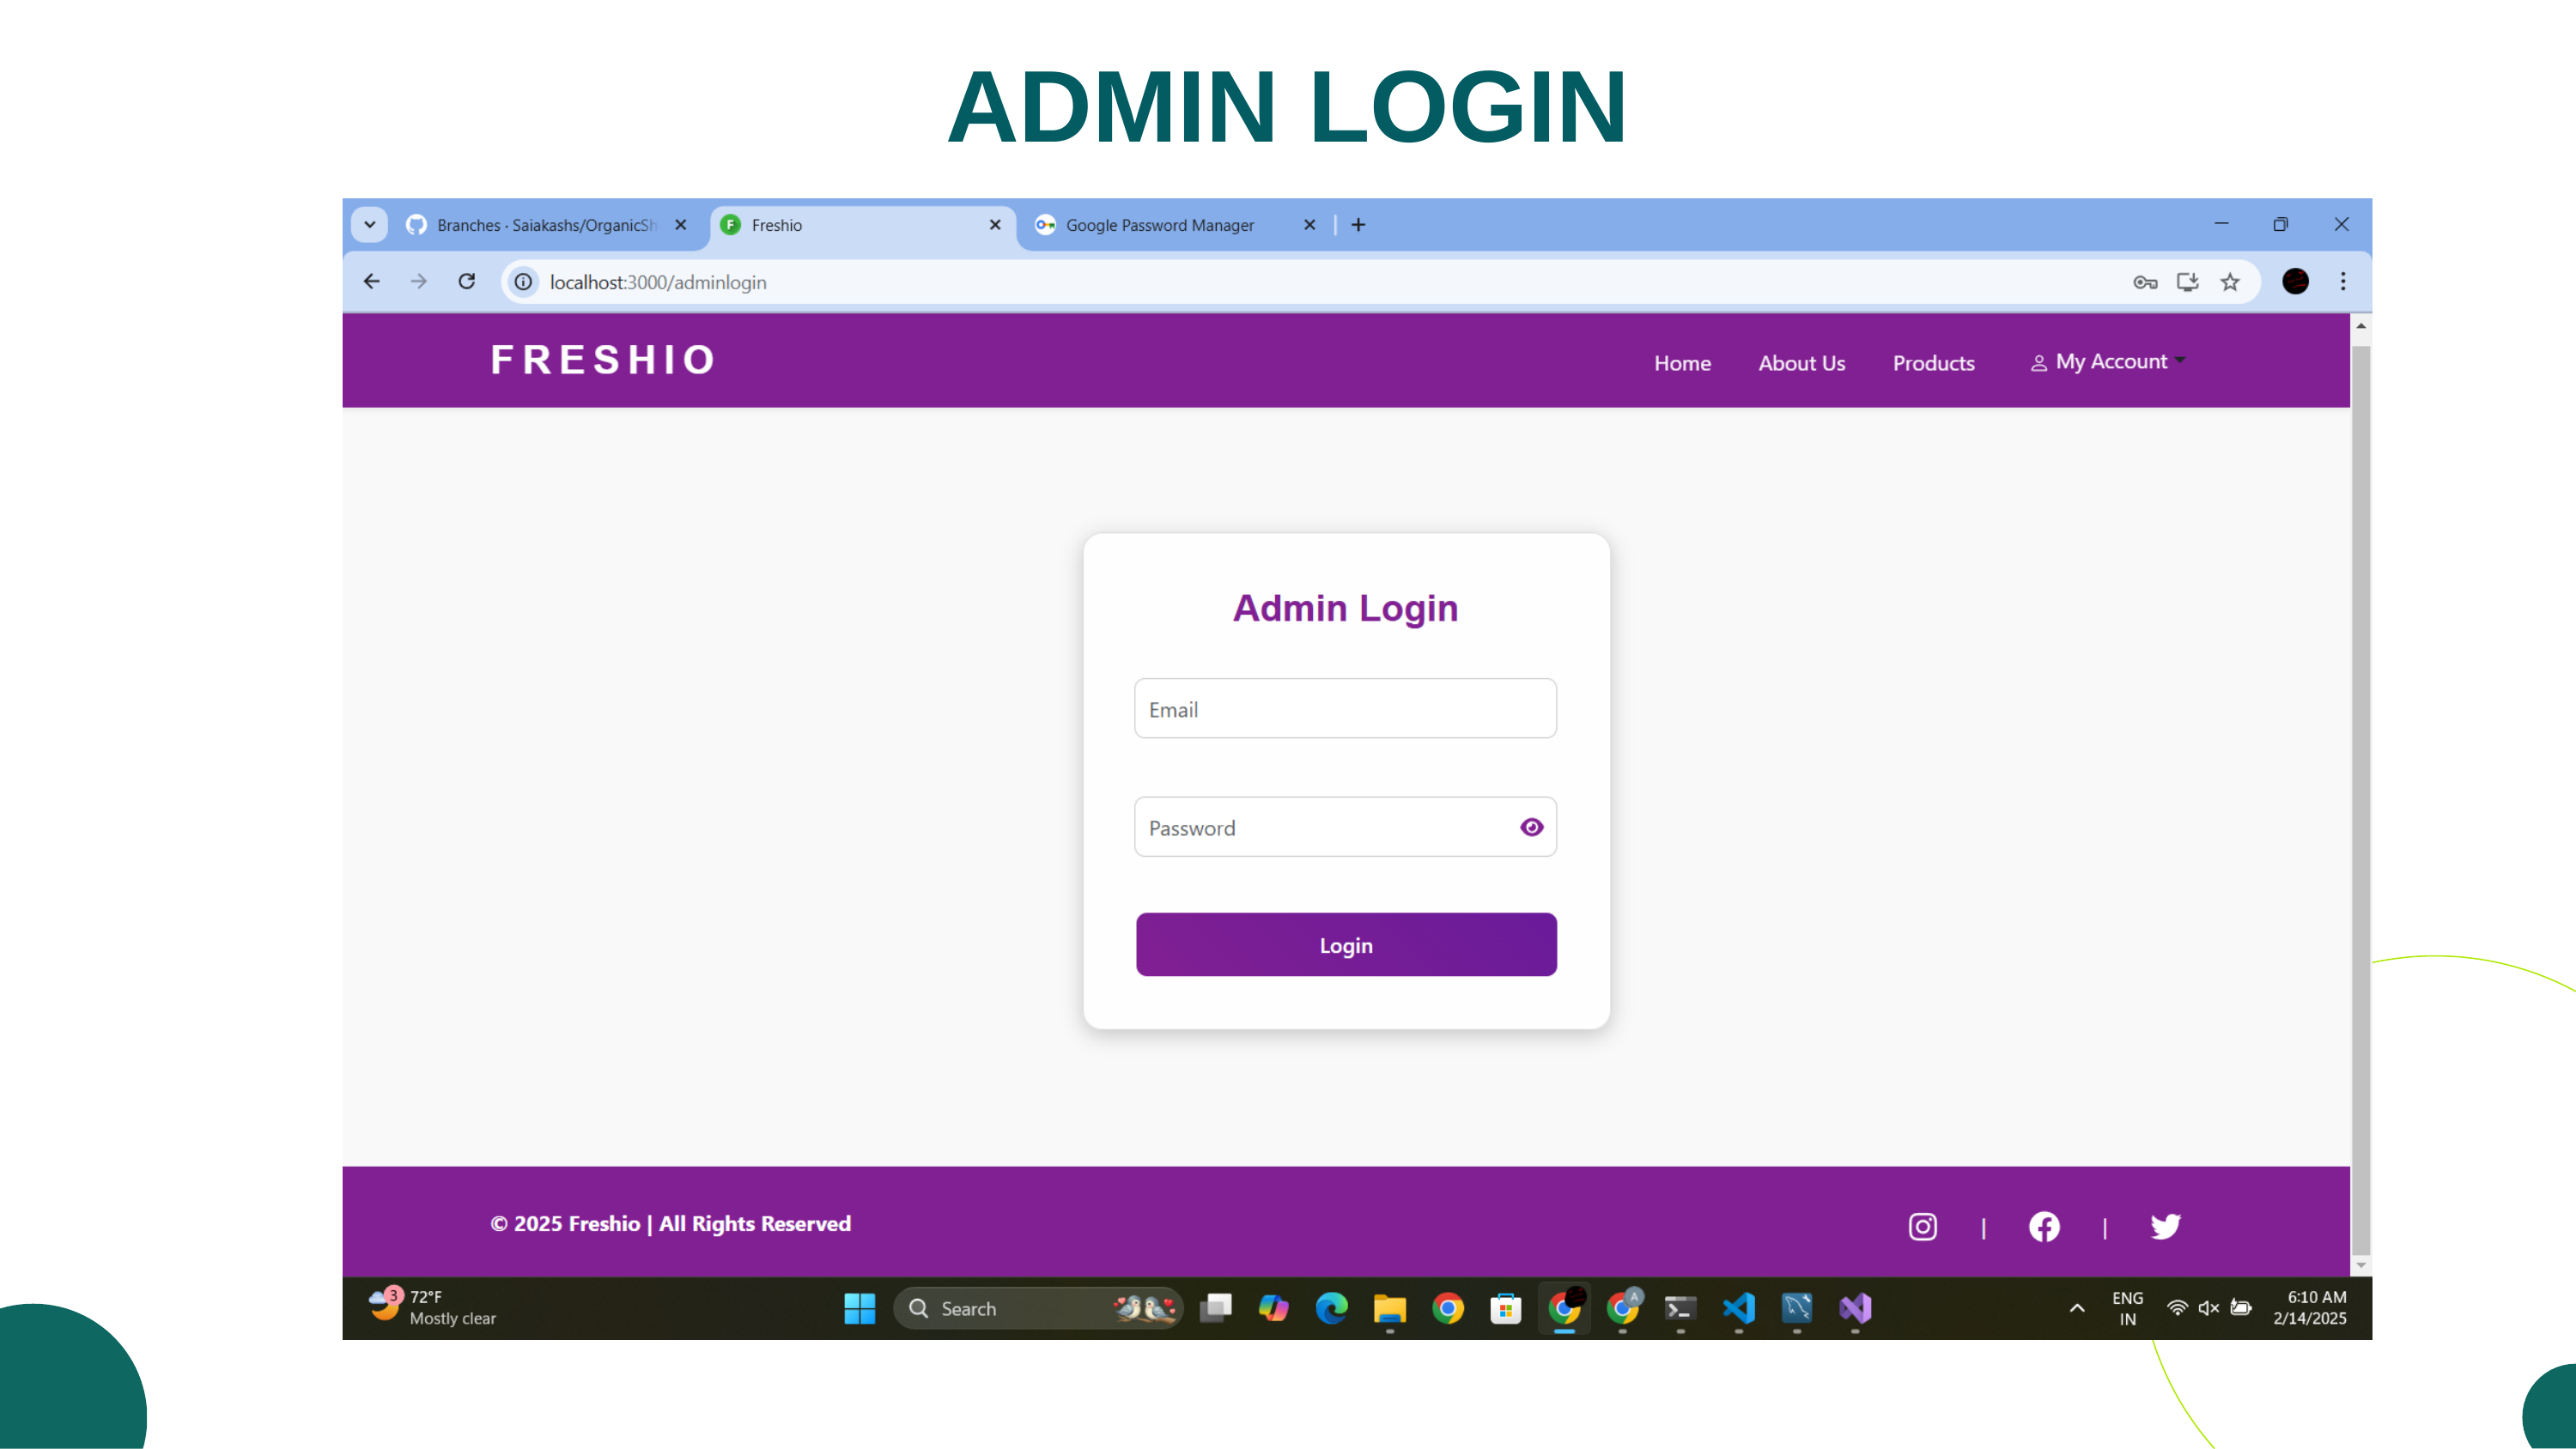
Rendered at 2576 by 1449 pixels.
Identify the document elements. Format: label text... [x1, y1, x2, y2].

text_box [2522, 1363, 2576, 1449]
picture [343, 197, 2372, 1340]
text_box [0, 1303, 148, 1449]
text_box ADMIN LOGIN [943, 39, 1632, 163]
